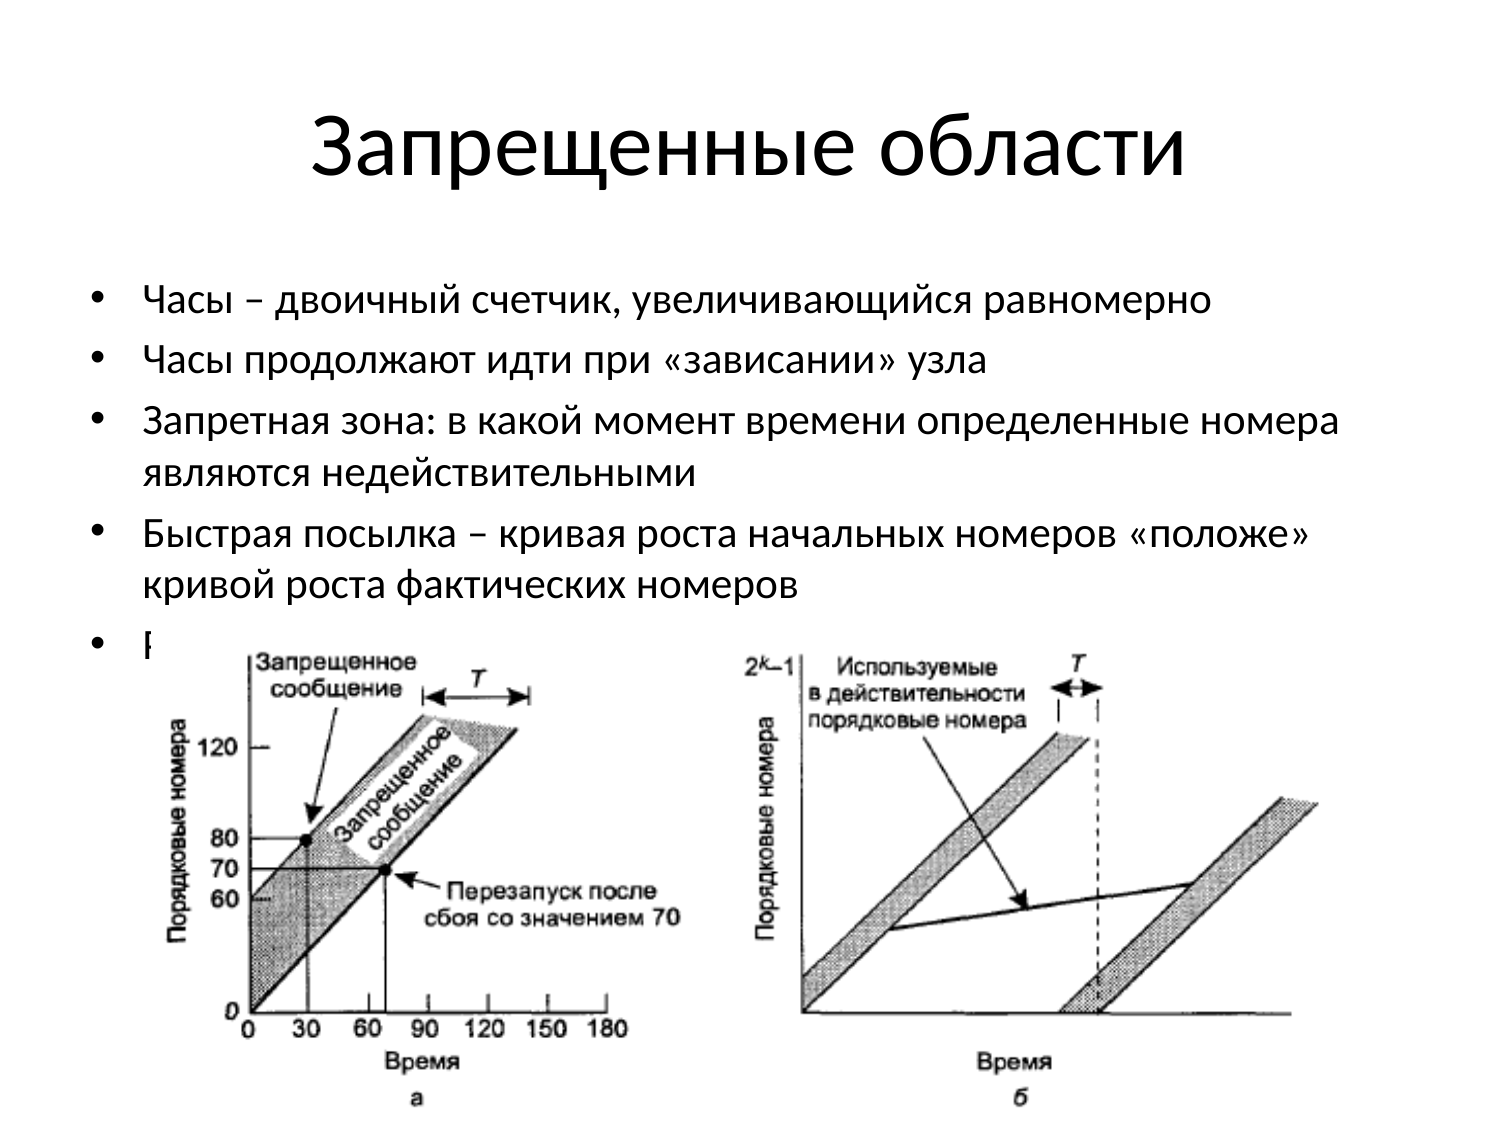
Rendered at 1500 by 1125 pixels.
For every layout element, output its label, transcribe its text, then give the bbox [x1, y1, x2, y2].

picture [151, 616, 1350, 1125]
list Часы – двоичный счетчик, увеличивающийся равномерно Часы продолжают идти при «зависании» узла Запретная зона: в какой момент времени определенные номера являются недействительными Быстрая посылка – кривая роста начальных номеров «положе» кривой роста фактических номеров Решение – тройное рукопожатие [75, 262, 1425, 681]
title Запрещенные области [75, 45, 1425, 233]
